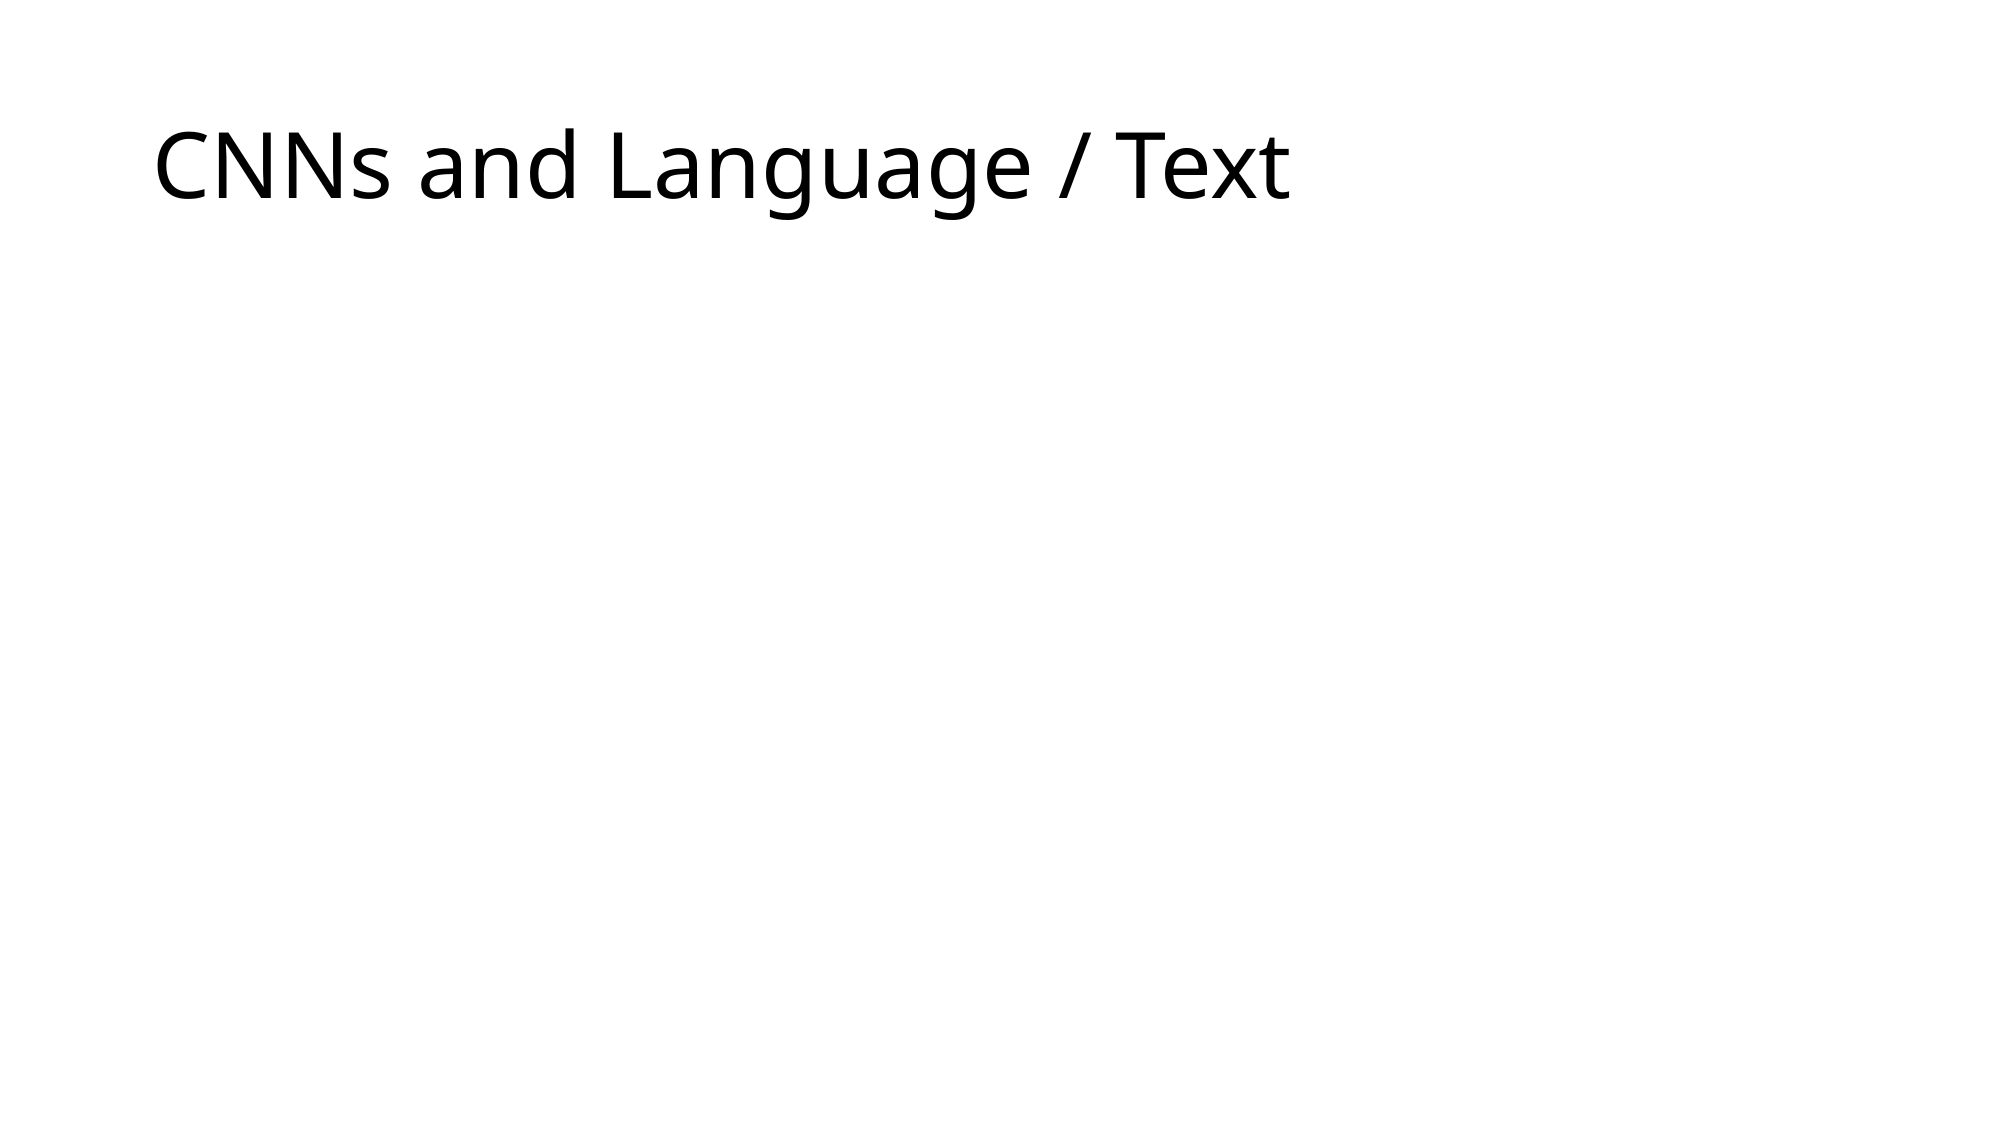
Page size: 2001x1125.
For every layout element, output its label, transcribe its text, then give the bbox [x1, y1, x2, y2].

title CNNs and Language / Text [137, 59, 1863, 278]
